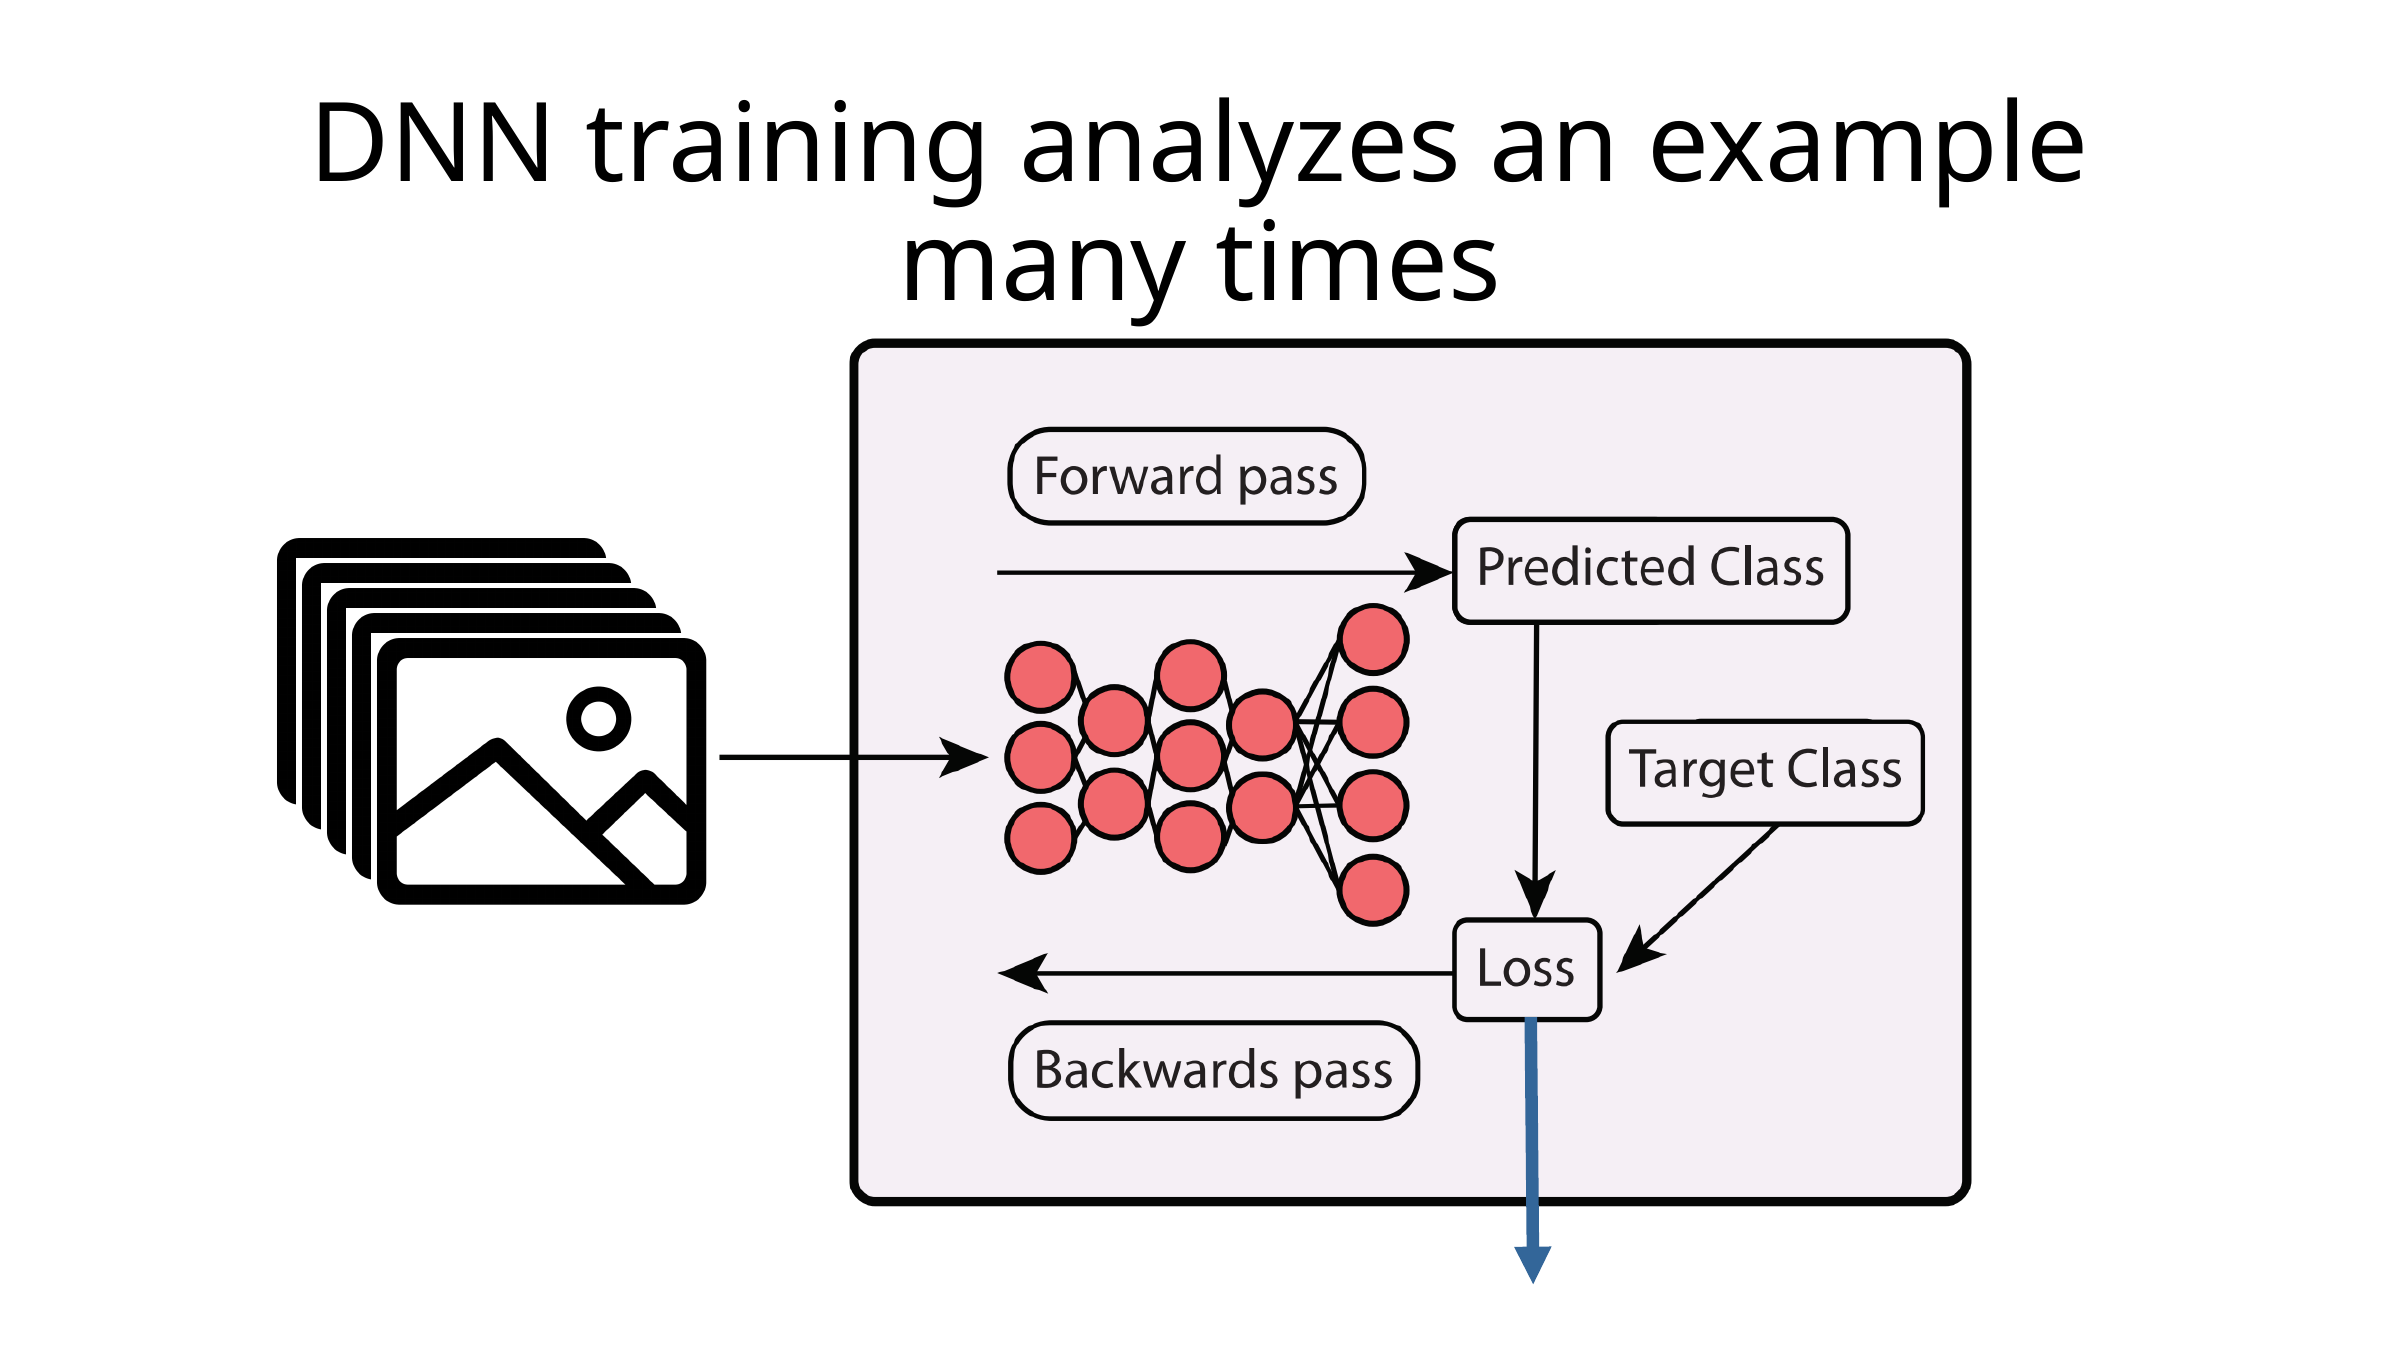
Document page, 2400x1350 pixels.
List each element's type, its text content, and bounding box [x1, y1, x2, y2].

title DNN training analyzes an example many times [165, 75, 2235, 337]
picture [270, 272, 2138, 1304]
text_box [1530, 1017, 1534, 1285]
